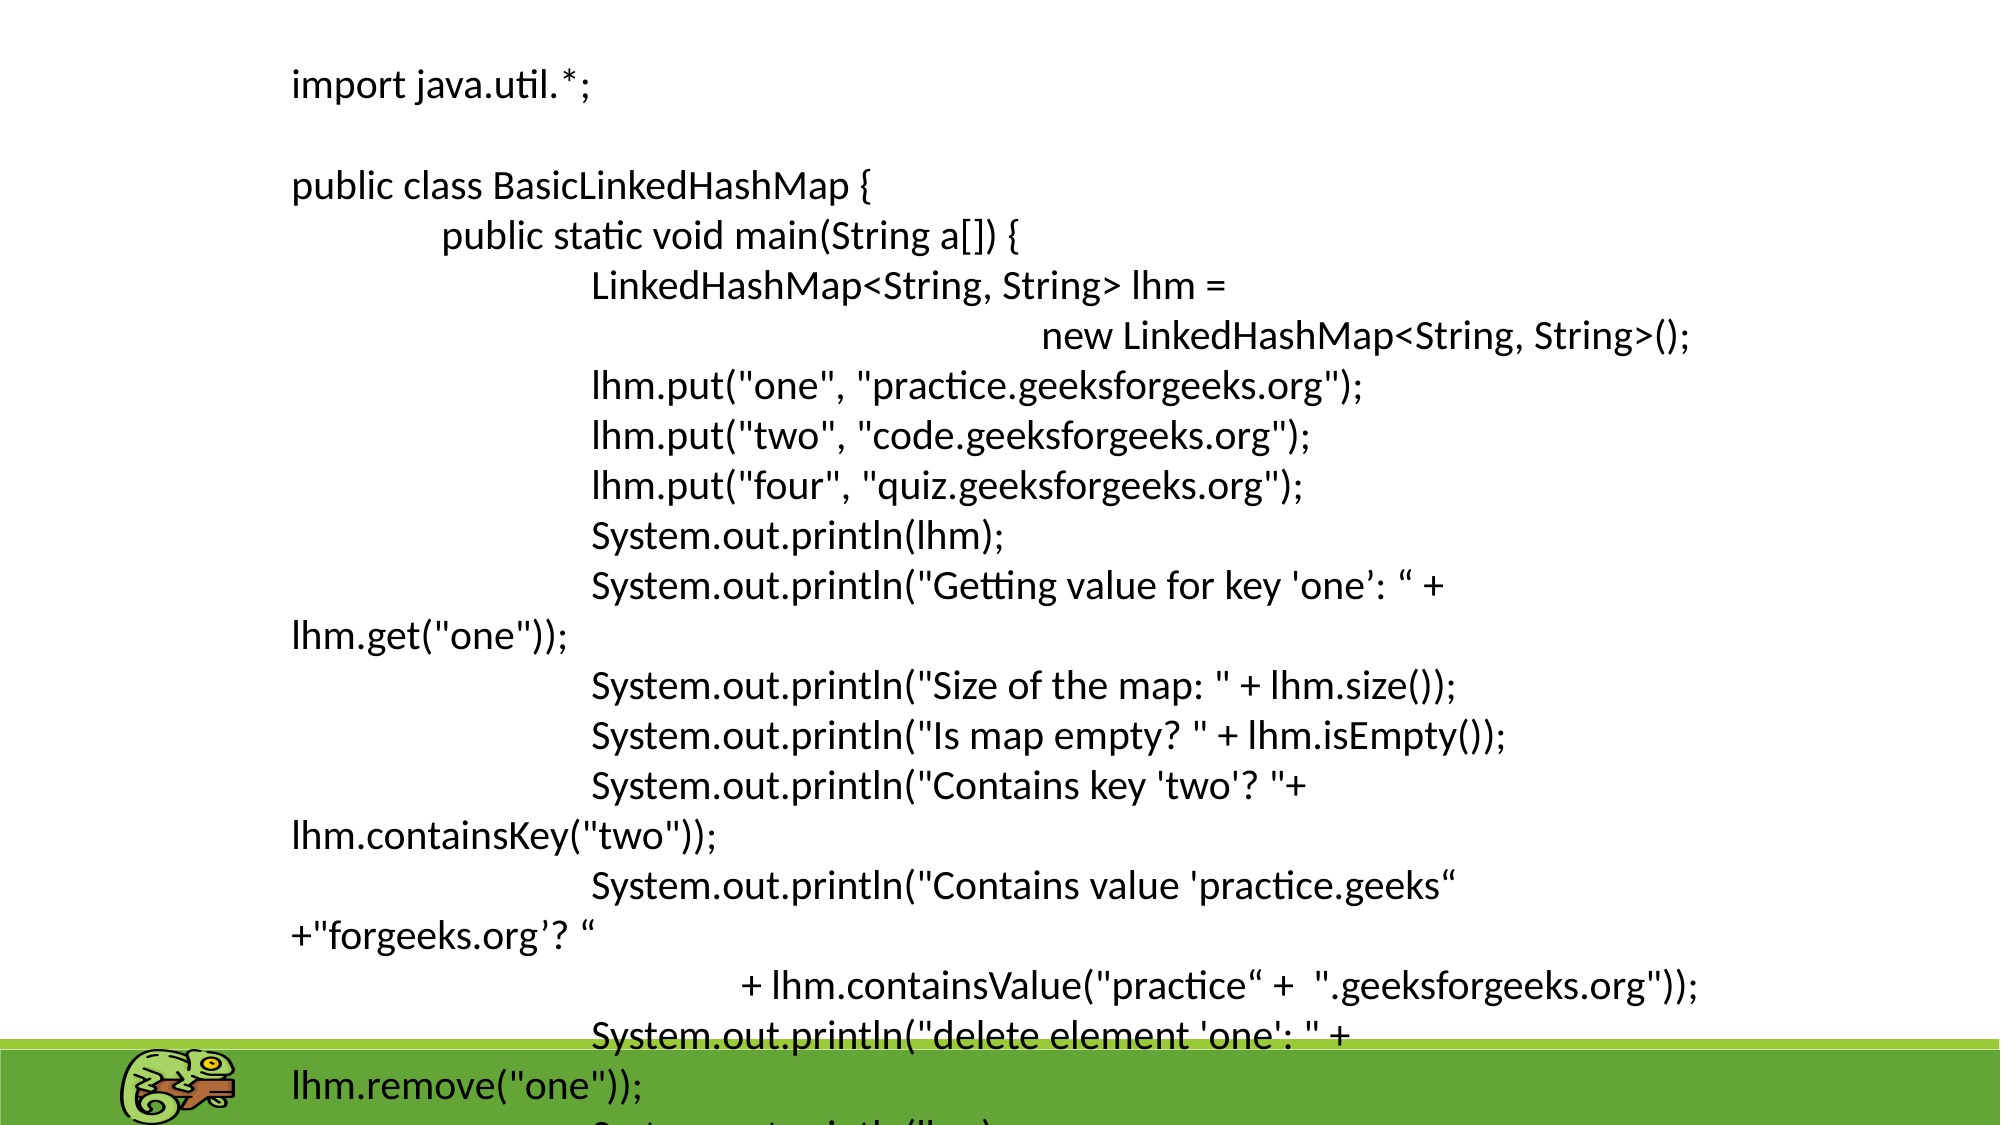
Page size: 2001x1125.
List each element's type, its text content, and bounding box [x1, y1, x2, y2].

text_box import java.util.*; public class BasicLinkedHashMap { public static void main(String a[]) { LinkedHashMap<String, String> lhm = new LinkedHashMap<String, String>(); lhm.put("one", "practice.geeksforgeeks.org"); lhm.put("two", "code.geeksforgeeks.org"); lhm.put("four", "quiz.geeksforgeeks.org"); System.out.println(lhm); System.out.println("Getting value for key 'one’: “ + lhm.get("one")); System.out.println("Size of the map: " + lhm.size()); System.out.println("Is map empty? " + lhm.isEmpty()); System.out.println("Contains key 'two'? "+ lhm.containsKey("two")); System.out.println("Contains value 'practice.geeks“ +"forgeeks.org’? “ + lhm.containsValue("practice“ + ".geeksforgeeks.org")); System.out.println("delete element 'one': " + lhm.remove("one")); System.out.println(lhm); } } [276, 49, 1724, 1125]
picture [120, 1049, 235, 1125]
